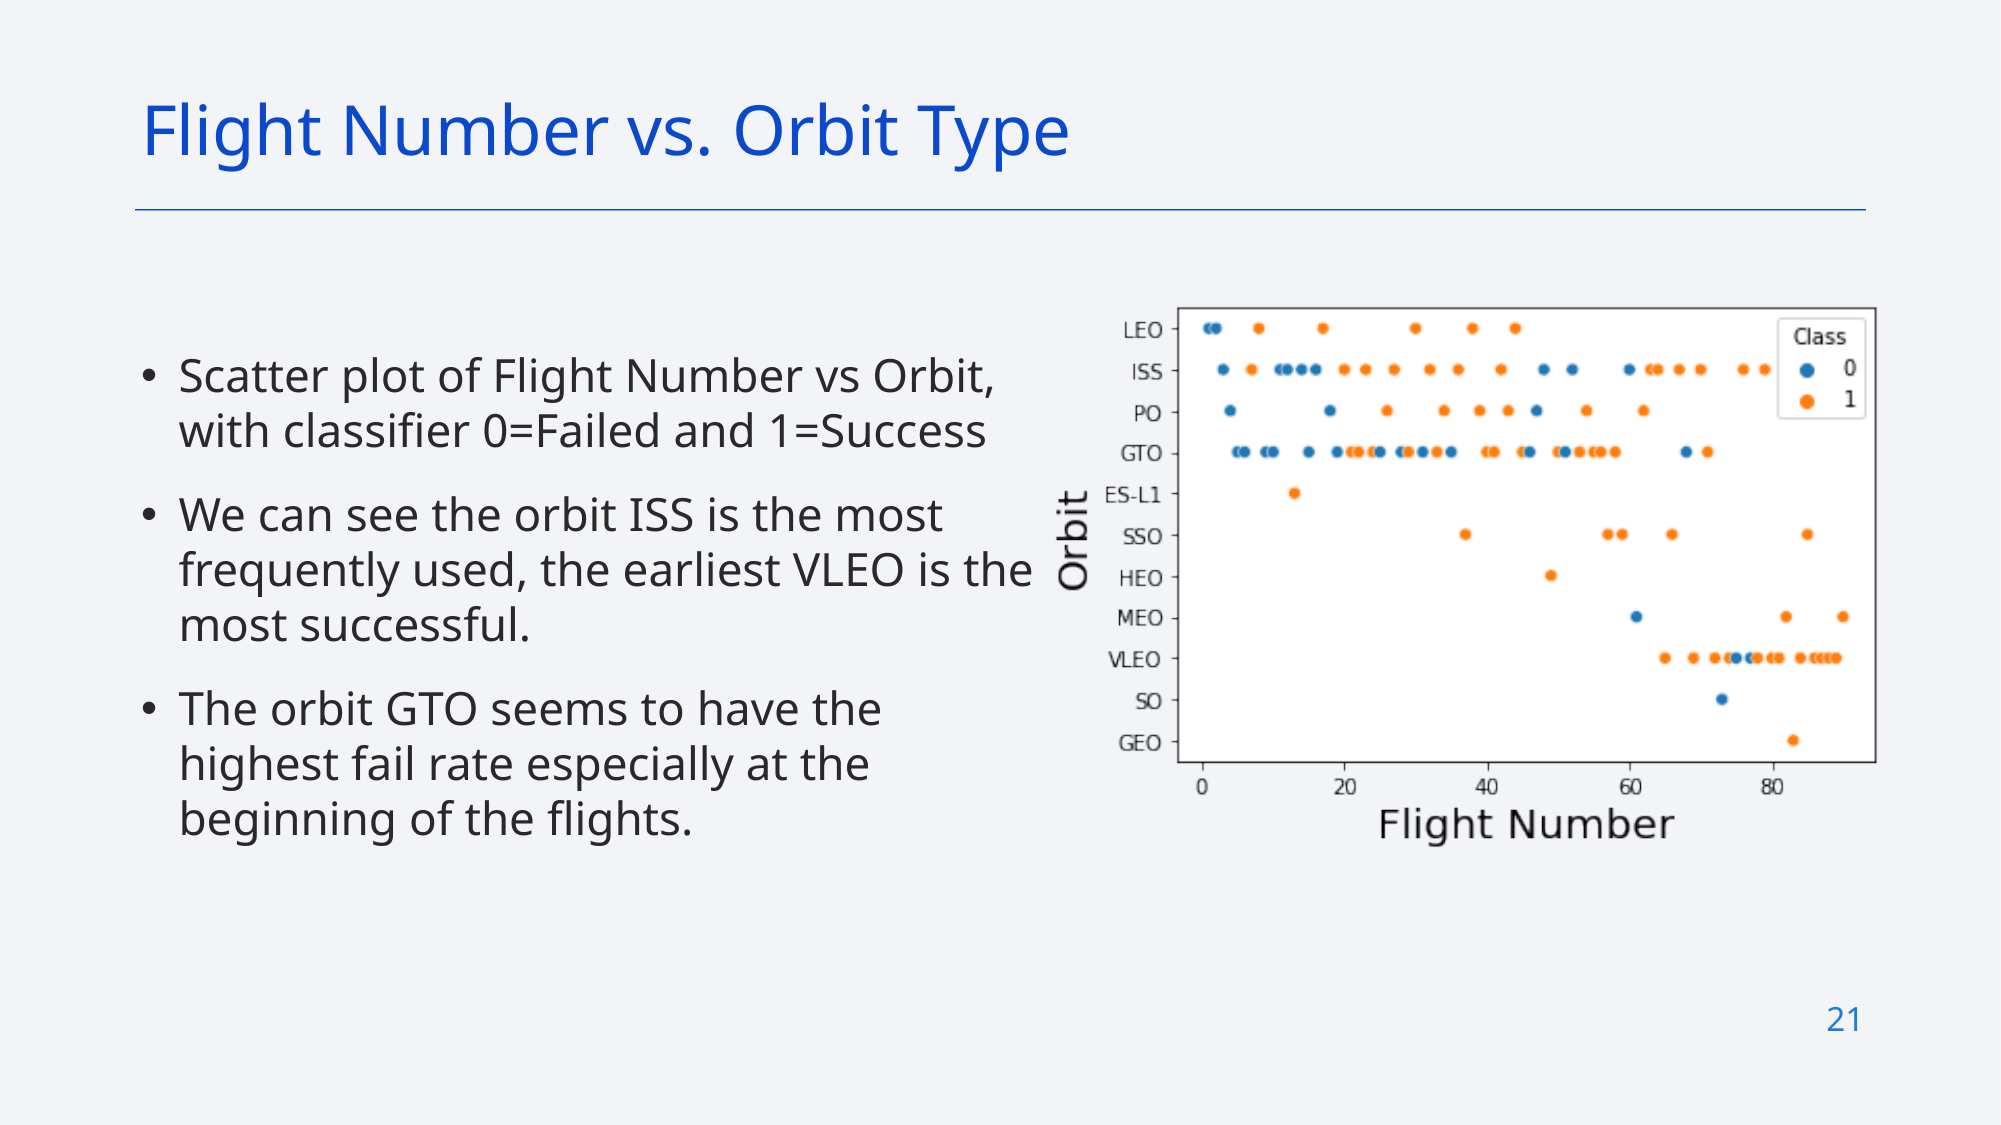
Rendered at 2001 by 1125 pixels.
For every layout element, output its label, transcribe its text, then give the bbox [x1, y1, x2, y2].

text_box 20 [1429, 988, 1880, 1054]
text_box Flight Number vs. Orbit Type [126, 88, 1851, 178]
picture [0, 0, 2001, 1125]
text_box Scatter plot of Flight Number vs Orbit, with classifier 0=Failed and 1=Success We can see the orbit ISS is the most frequently used, the earliest VLEO is the most successful. The orbit GTO seems to have the highest fail rate especially at the beginning of the flights. [126, 339, 1050, 965]
